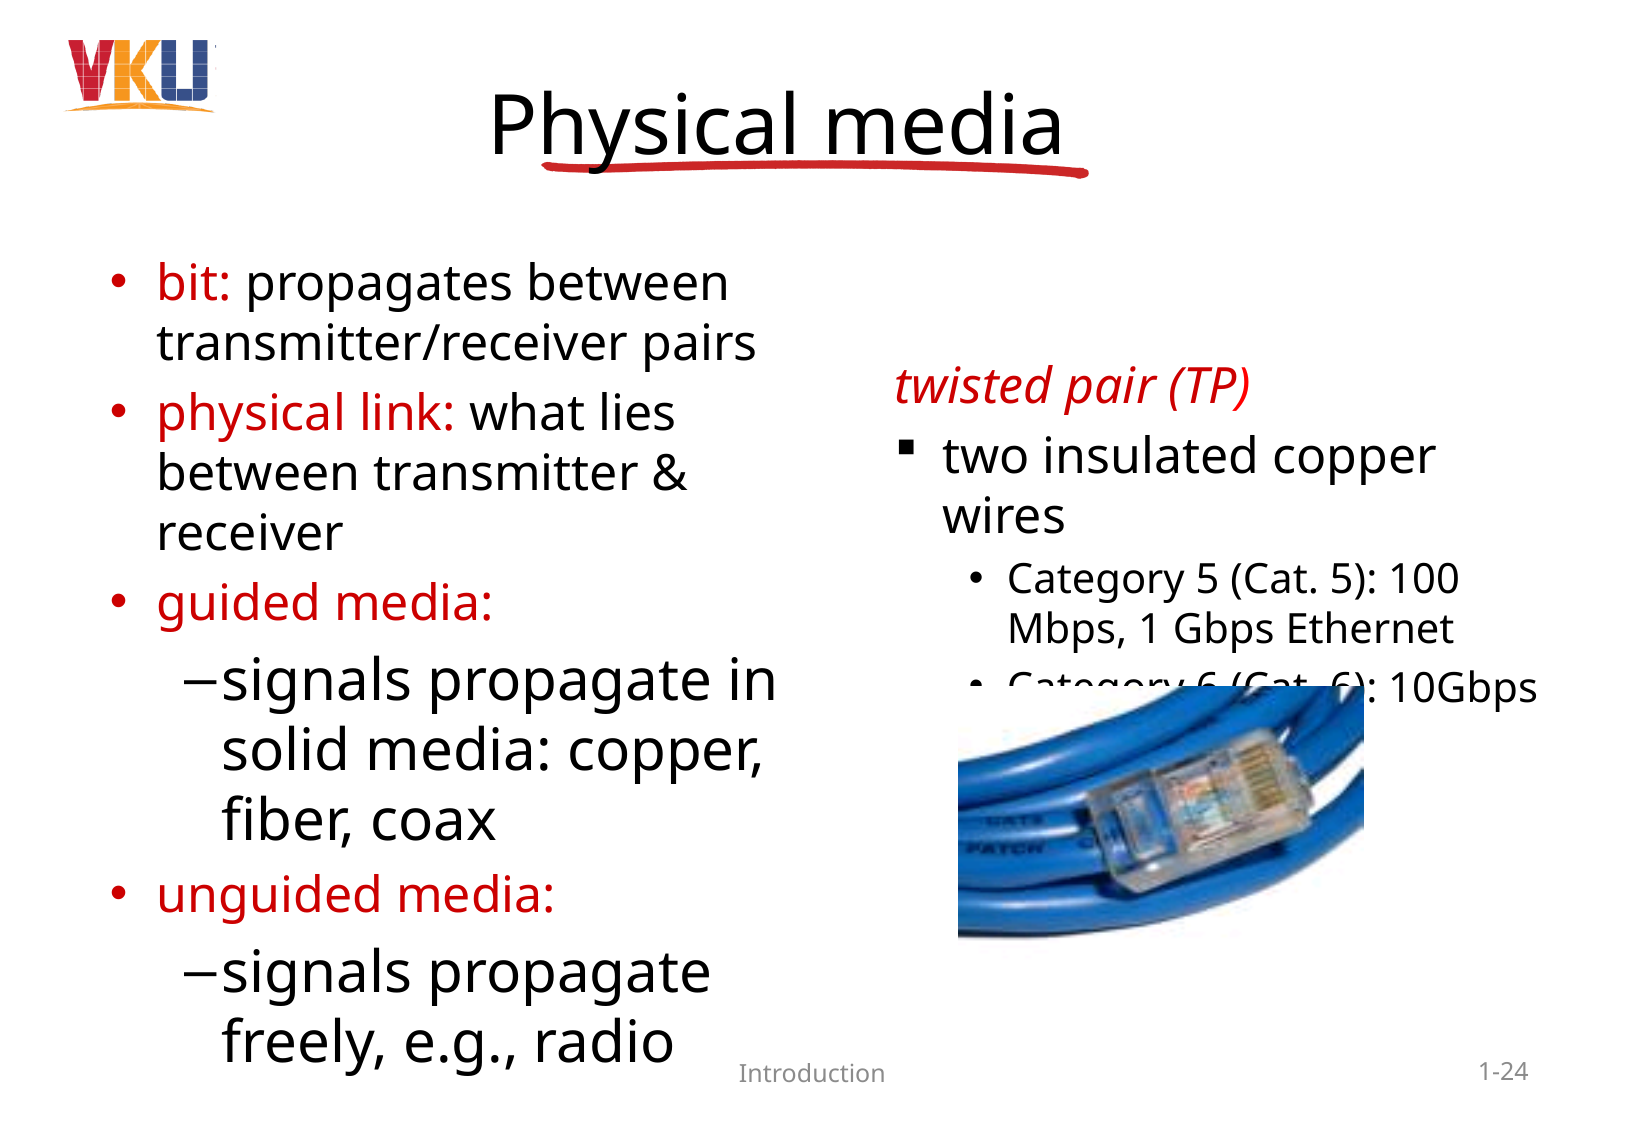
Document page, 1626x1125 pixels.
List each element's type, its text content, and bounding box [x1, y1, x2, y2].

slide_number 1-24 [1164, 1042, 1544, 1103]
list bit: propagates between transmitter/receiver pairs physical link: what lies between transmitter & receiver guided media: signals propagate in solid media: copper, fiber, coax unguided media: signals propagate freely, e.g., radio [94, 243, 863, 1006]
title Physical media [86, 48, 1468, 193]
list twisted pair (TP) two insulated copper wires Category 5 (Cat. 5): 100 Mbps, 1 Gbps Ethernet Category 6 (Cat. 6): 10Gbps [879, 346, 1557, 896]
picture [958, 686, 1364, 967]
picture [538, 155, 1095, 184]
footer Introduction [555, 1042, 1070, 1103]
picture [54, 27, 222, 122]
